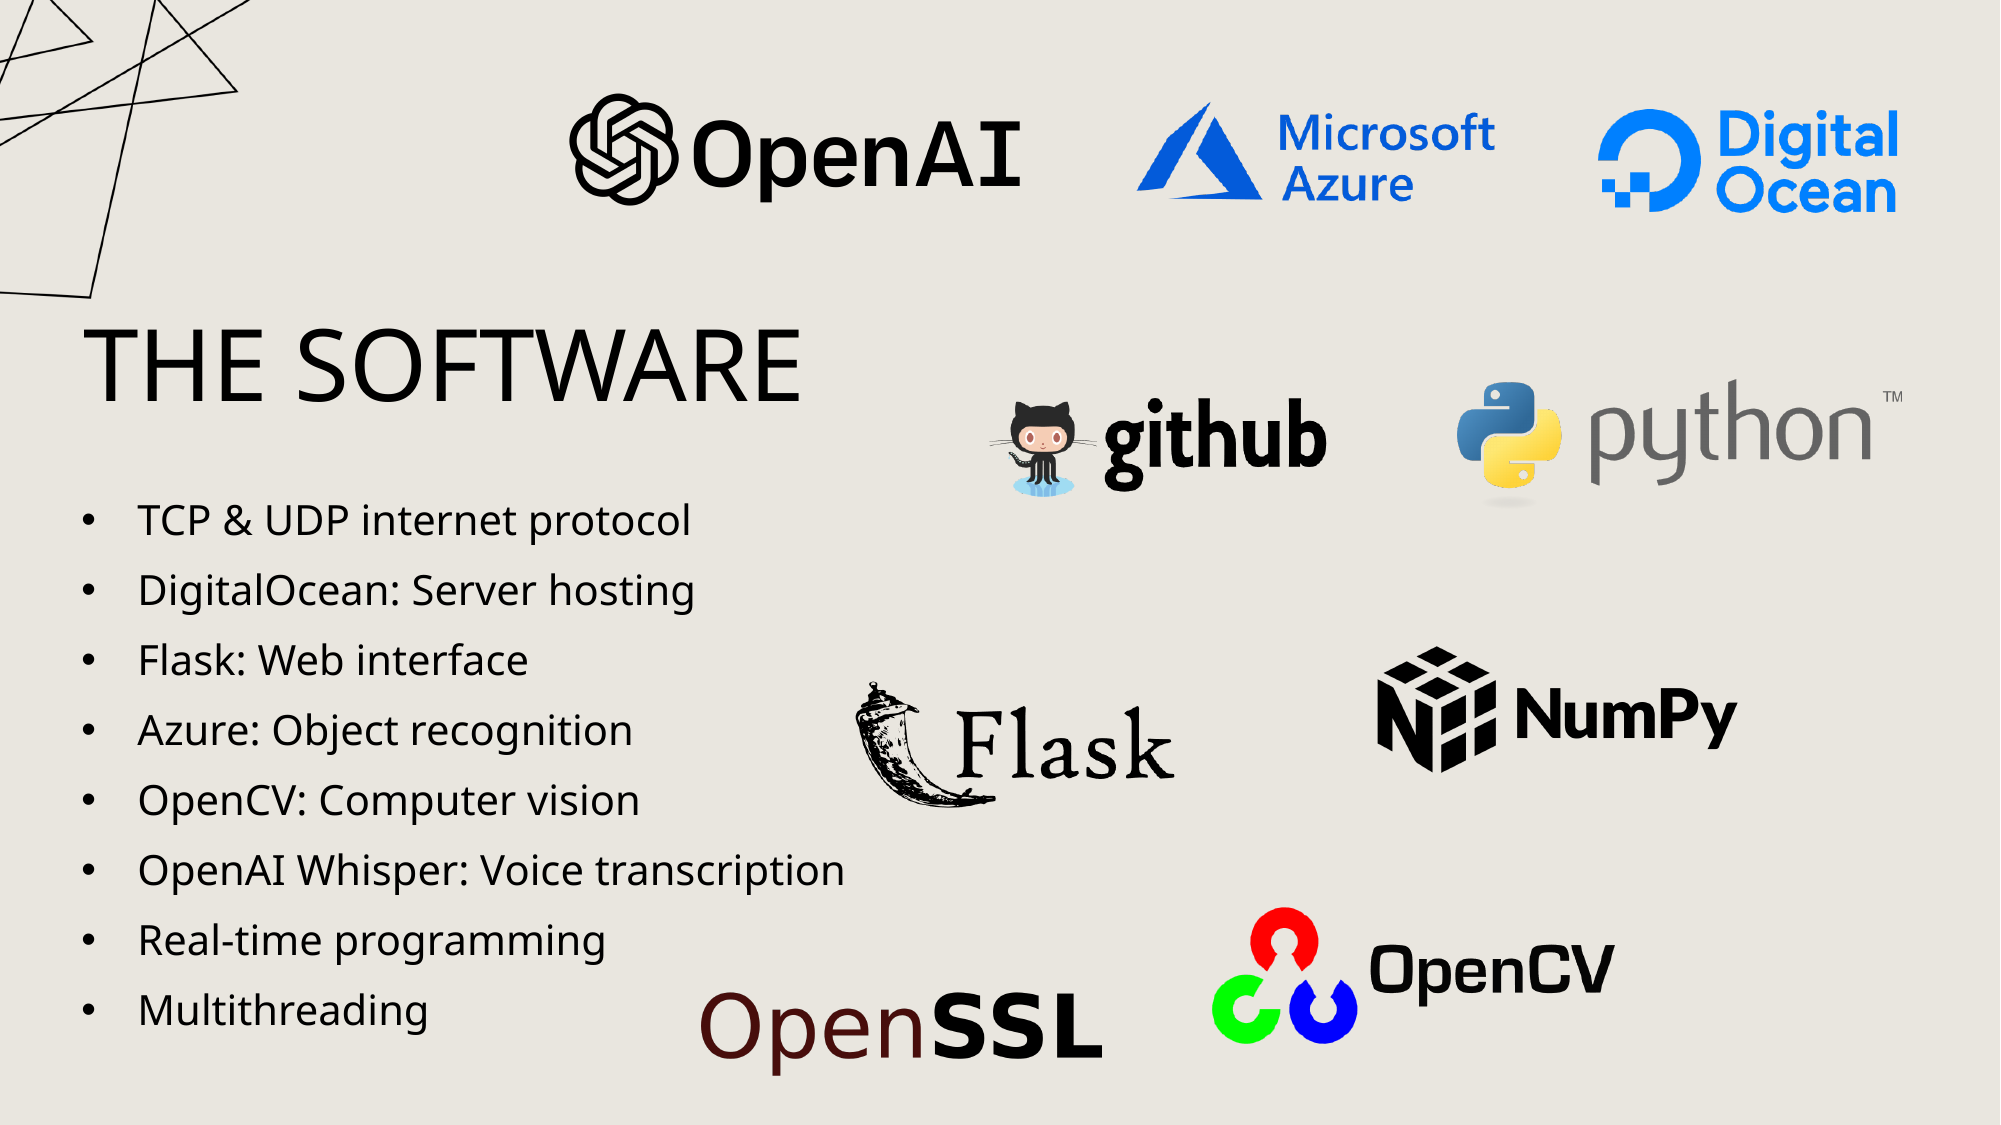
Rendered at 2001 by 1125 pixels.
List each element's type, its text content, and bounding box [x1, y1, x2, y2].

picture [1578, 75, 1920, 247]
list TCP & UDP internet protocol DigitalOcean: Server hosting Flask: Web interface Azure: Object recognition OpenCV: Computer vision OpenAI Whisper: Voice transcription Real-time programming Multithreading [66, 491, 917, 1107]
picture [979, 359, 1341, 540]
title The software [68, 250, 919, 489]
picture [1351, 617, 1763, 815]
picture [835, 651, 1197, 833]
picture [569, 93, 1020, 206]
picture [1457, 379, 1902, 510]
picture [1195, 866, 1631, 1084]
picture [1123, 55, 1507, 247]
picture [701, 992, 1102, 1076]
picture [0, 0, 274, 311]
